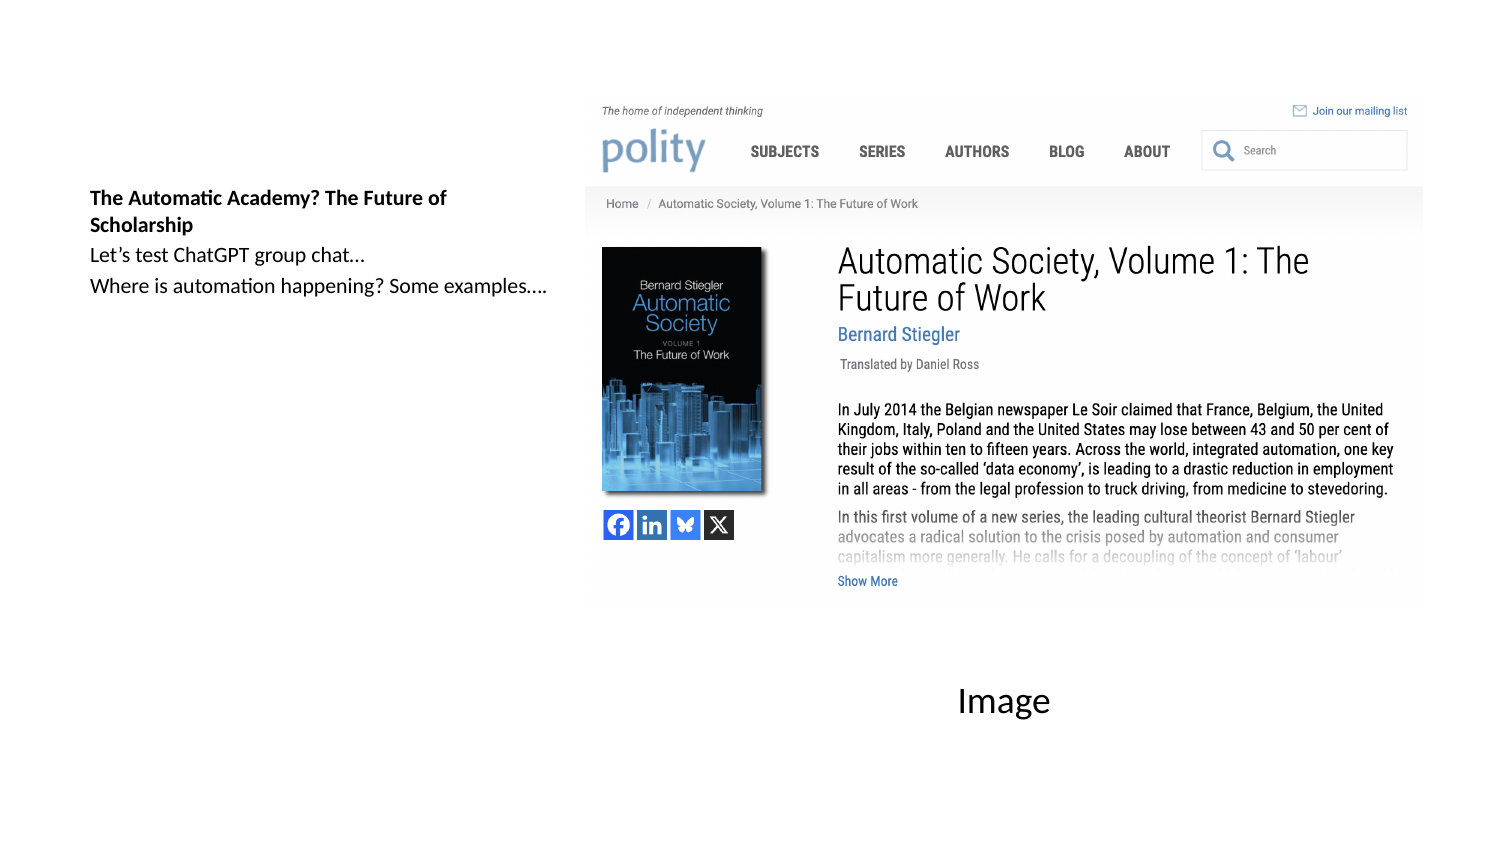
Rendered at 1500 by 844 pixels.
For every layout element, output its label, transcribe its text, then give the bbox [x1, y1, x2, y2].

list The Automatic Academy? The Future of Scholarship Let’s test ChatGPT group chat… Where is automation happening? Some examples…. [75, 176, 569, 754]
picture [585, 93, 1424, 611]
text_box Image [585, 668, 1423, 753]
